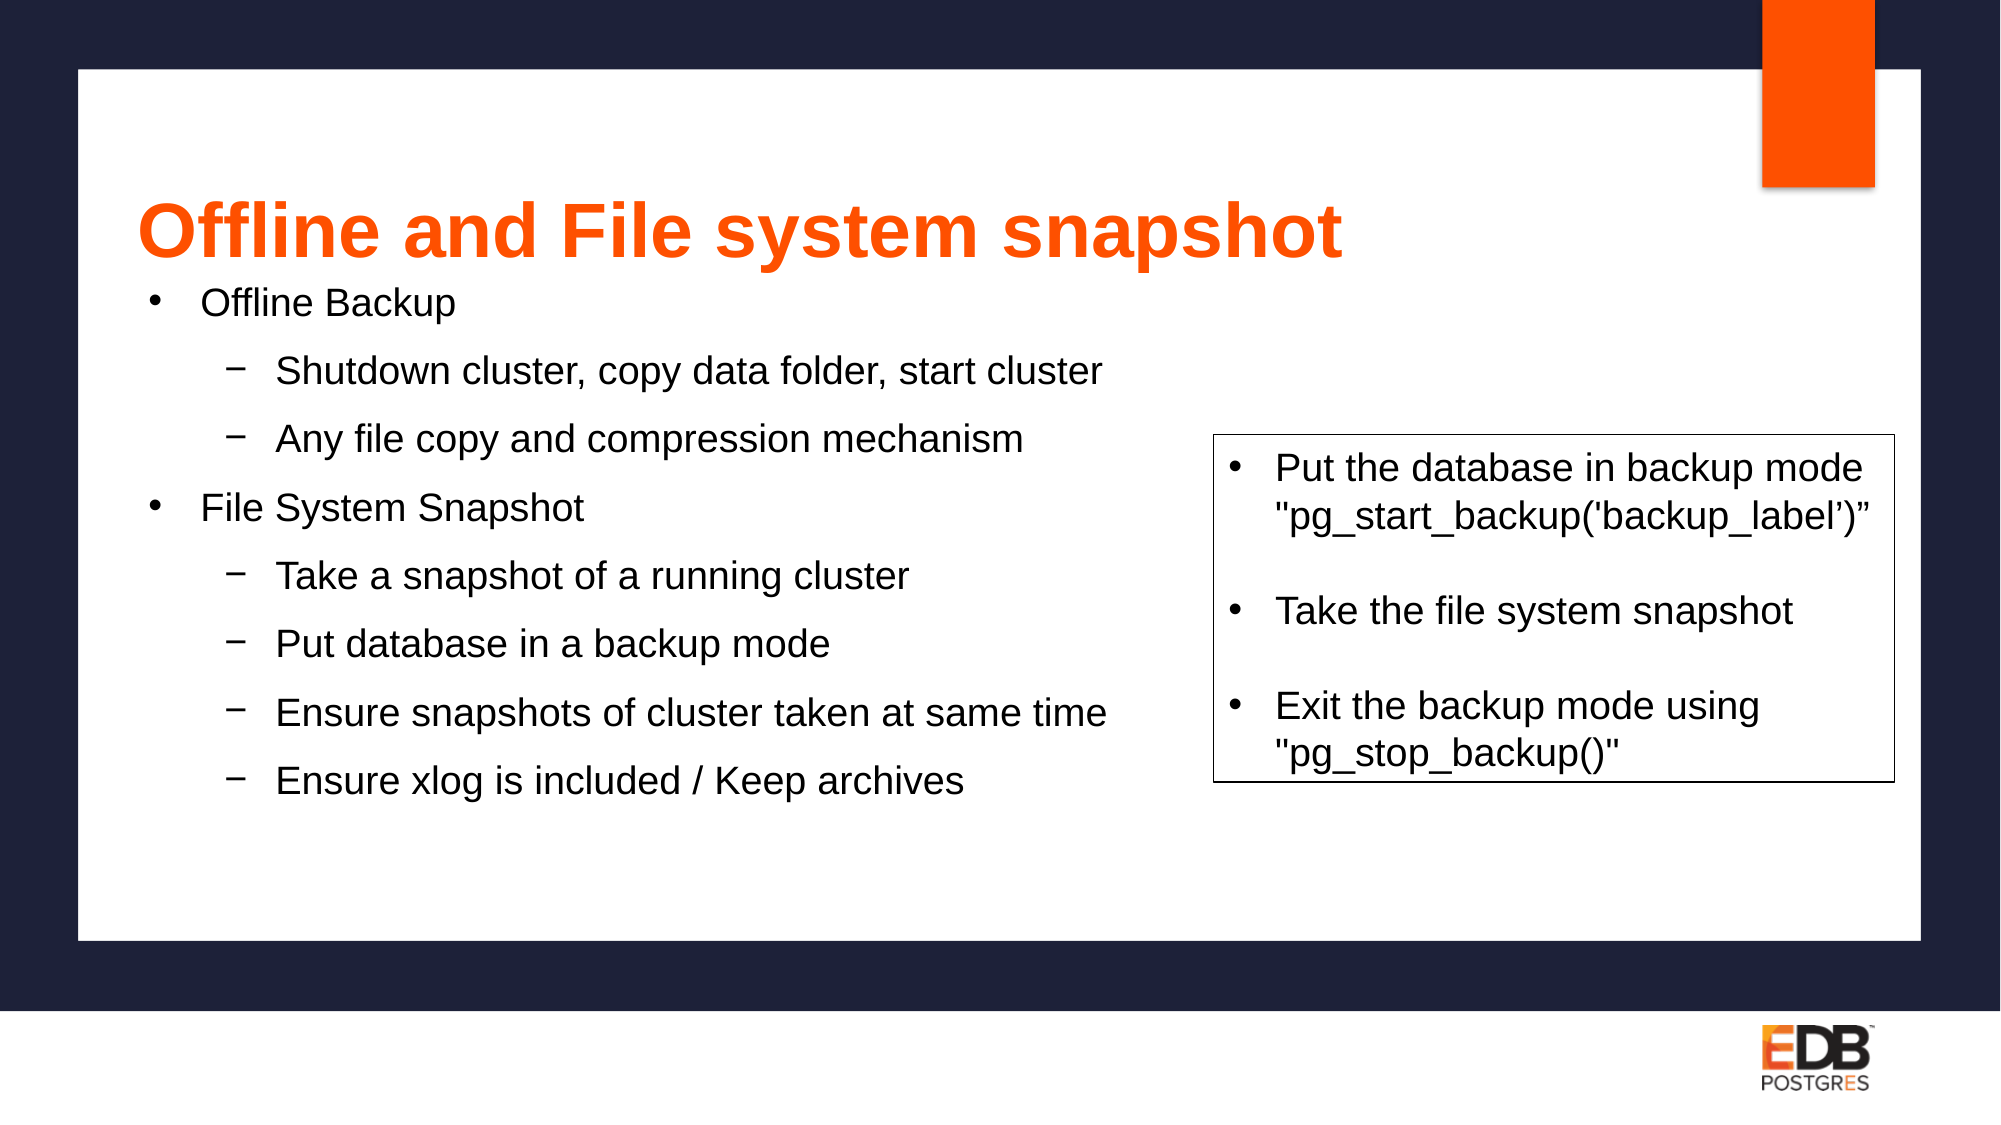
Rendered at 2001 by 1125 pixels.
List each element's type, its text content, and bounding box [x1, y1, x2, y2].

picture [1762, 1025, 1875, 1091]
title Offline and File system snapshot [117, 159, 1420, 295]
list Offline Backup Shutdown cluster, copy data folder, start cluster Any file copy and compression mechanism File System Snapshot Take a snapshot of a running cluster Put database in a backup mode Ensure snapshots of cluster taken at same time Ensure xlog is included / Keep archives [105, 266, 1188, 762]
text_box Put the database in backup mode "pg_start_backup('backup_label’)” Take the file system snapshot Exit the backup mode using "pg_stop_backup()" [1213, 434, 1895, 783]
